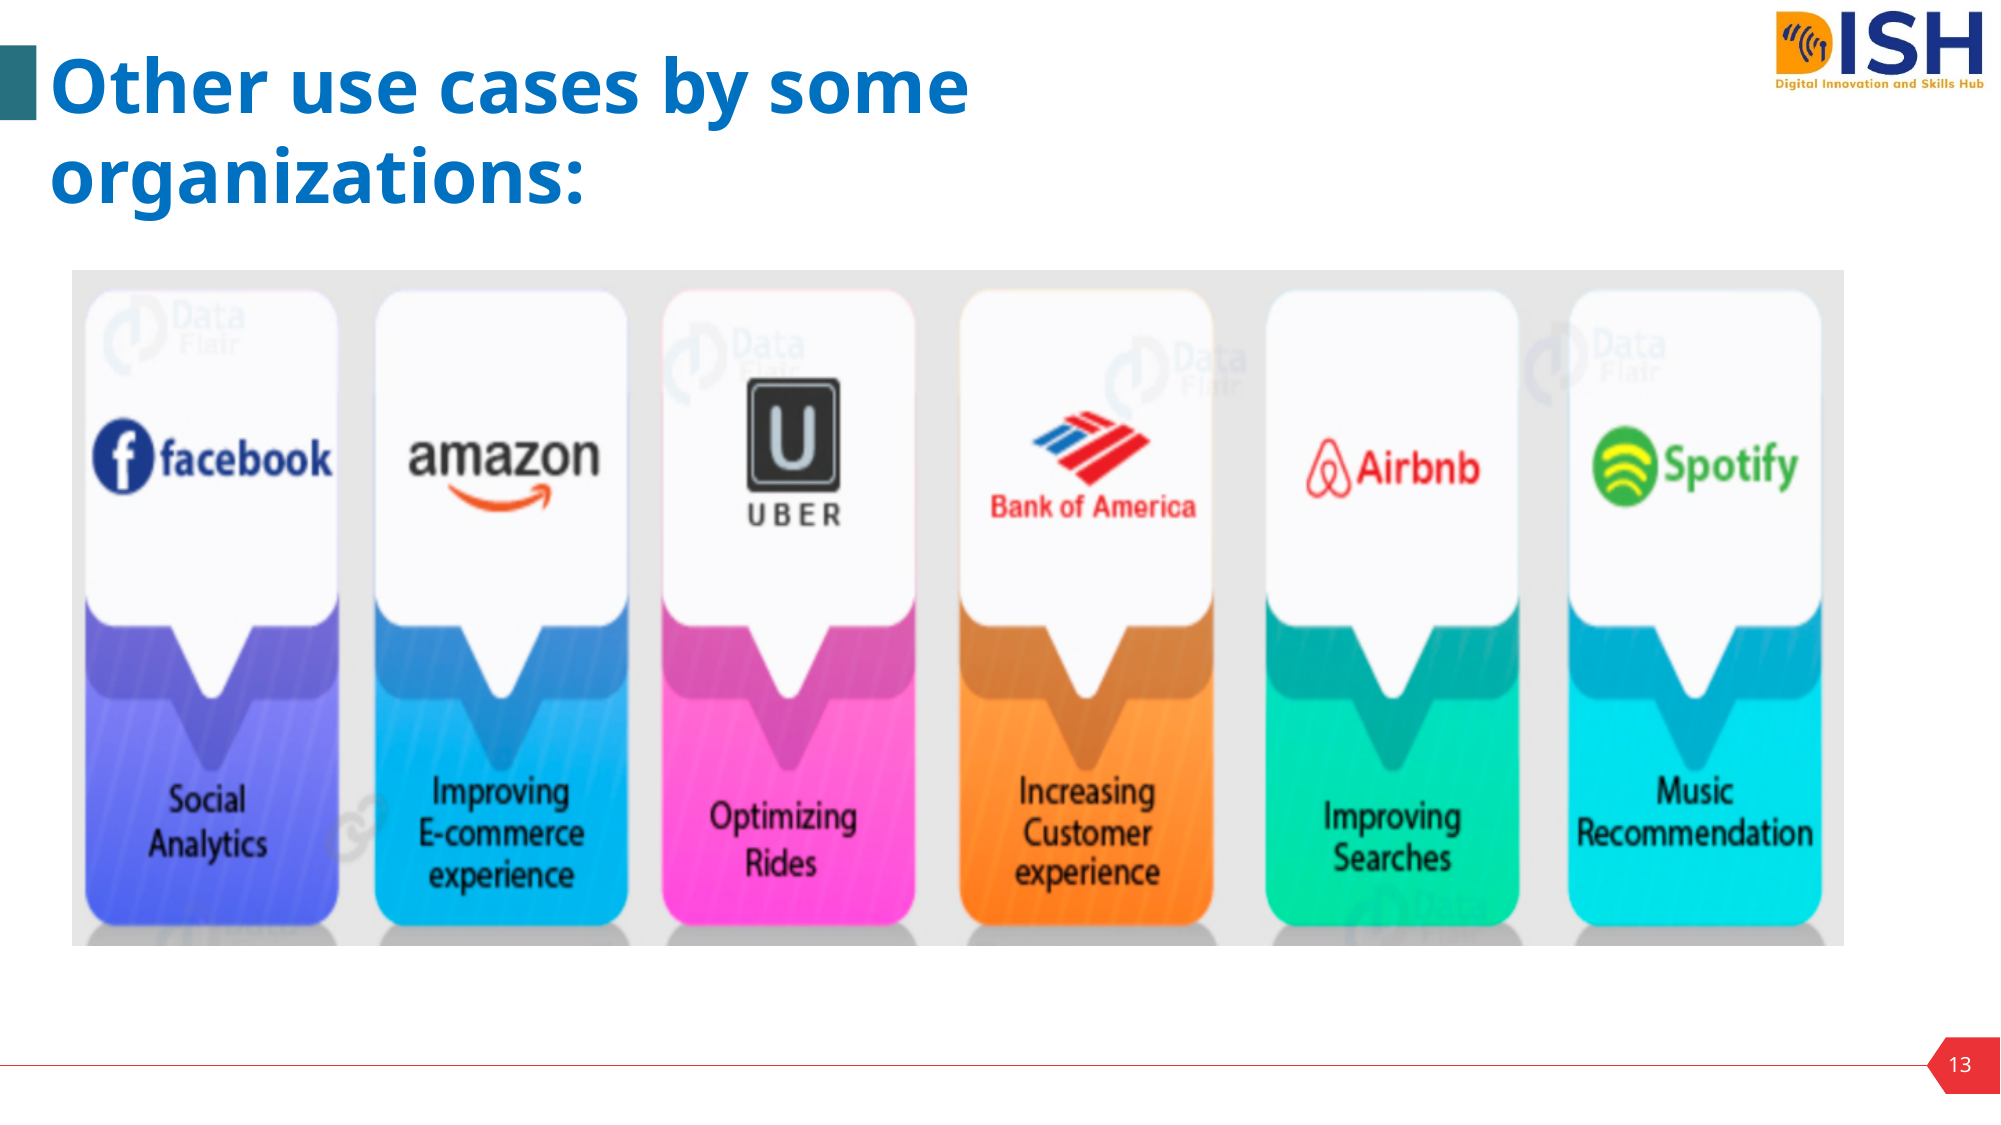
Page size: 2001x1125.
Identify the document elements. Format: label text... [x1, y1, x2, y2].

picture [1761, 3, 1996, 101]
text_box Other use cases by some organizations: [34, 30, 1346, 119]
picture [72, 270, 1844, 946]
